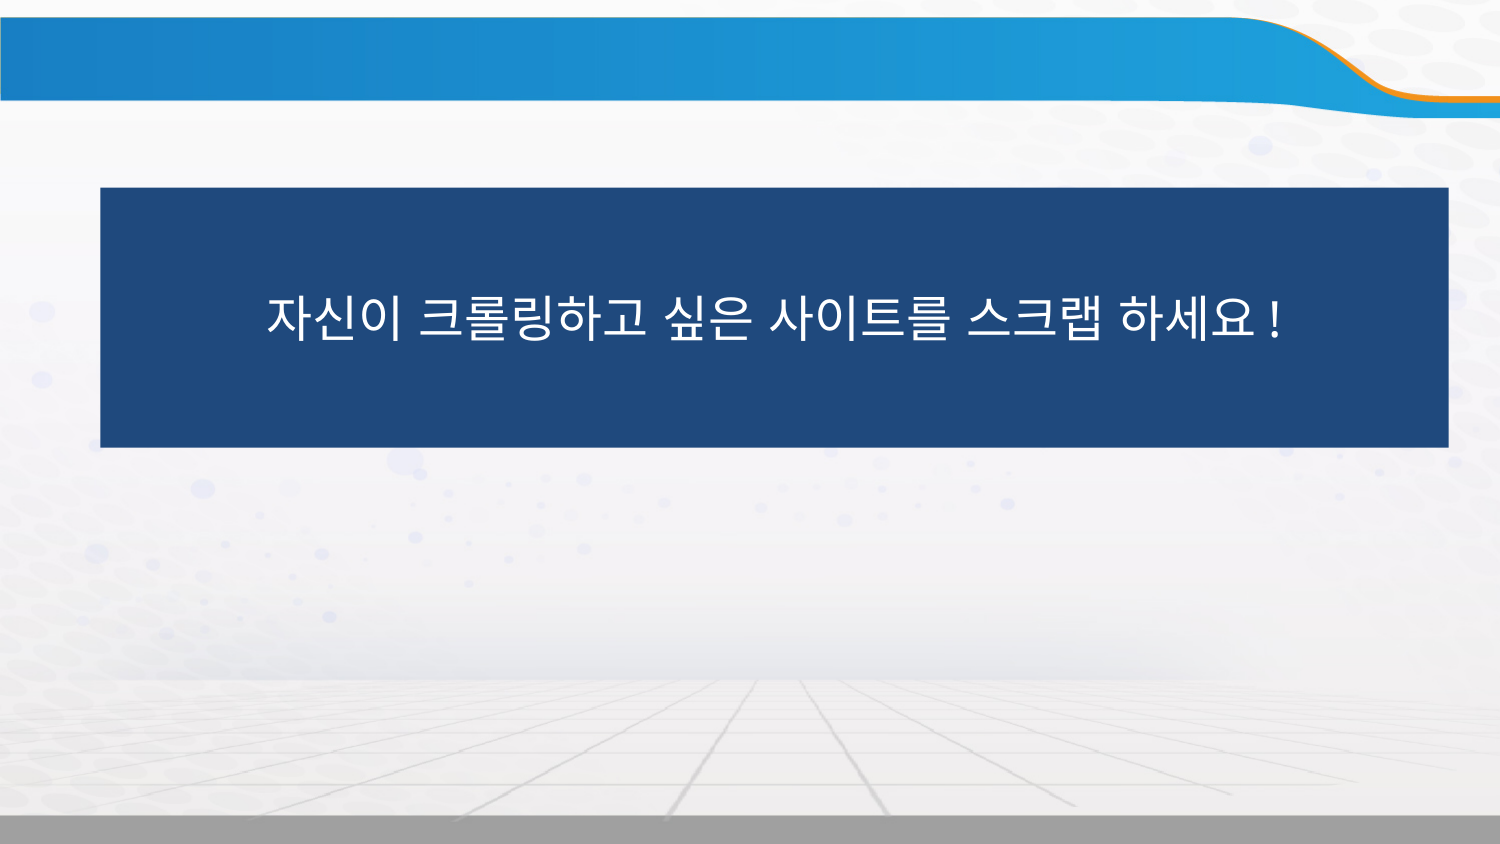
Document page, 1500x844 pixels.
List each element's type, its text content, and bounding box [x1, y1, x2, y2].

text_box 실습-Step Up Final [29, 0, 1175, 103]
text_box 자신이 크롤링하고 싶은 사이트를 스크랩 하세요! [100, 187, 1449, 448]
picture [0, 0, 1500, 844]
